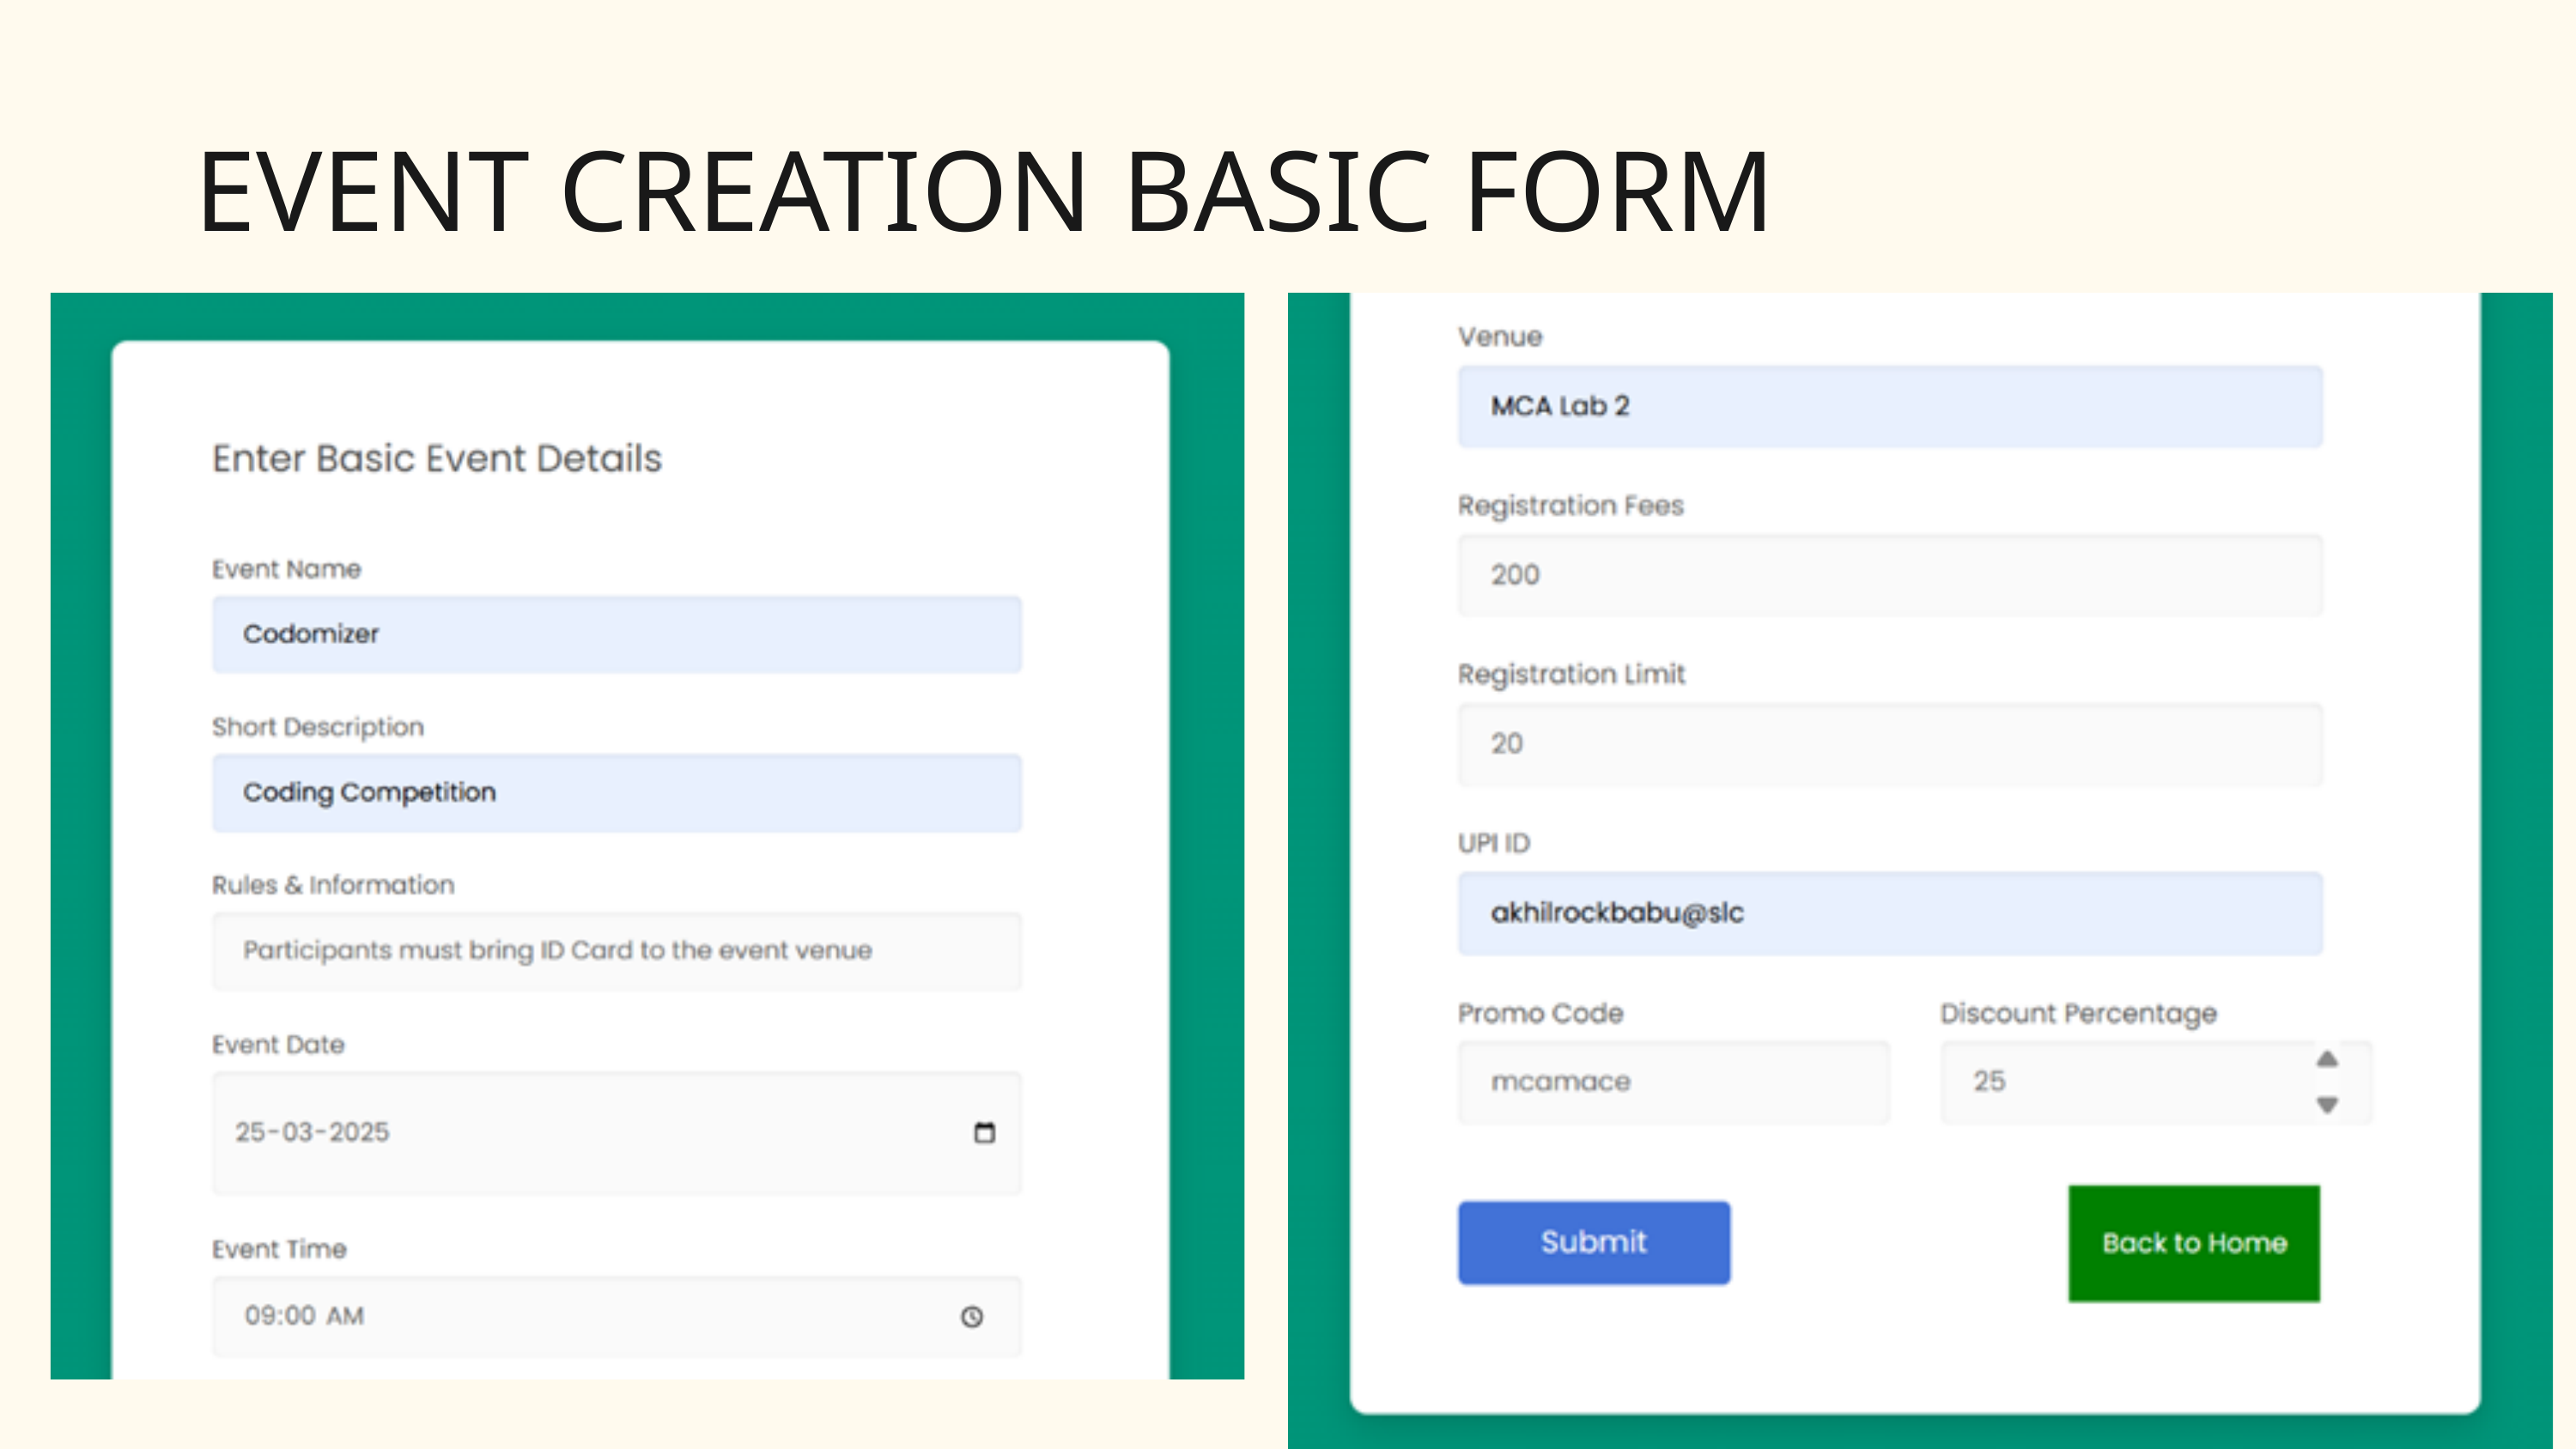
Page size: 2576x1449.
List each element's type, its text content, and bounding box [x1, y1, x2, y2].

text_box [50, 293, 1245, 1379]
text_box [1288, 293, 2554, 1449]
text_box EVENT CREATION BASIC FORM [50, 142, 1921, 254]
